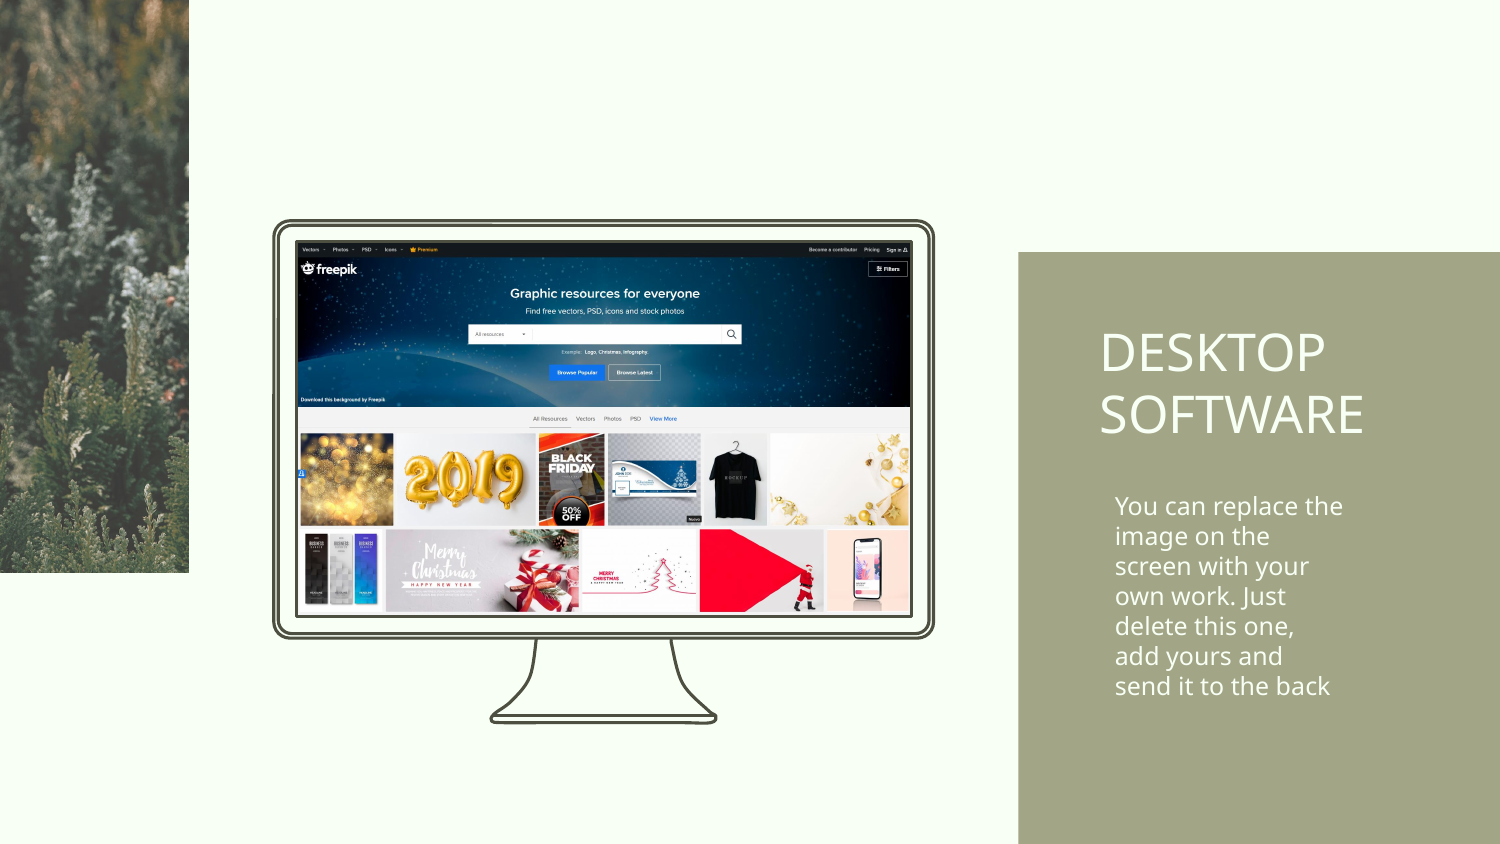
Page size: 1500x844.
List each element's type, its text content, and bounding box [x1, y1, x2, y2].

title DESKTOP SOFTWARE [1099, 328, 1443, 445]
picture [0, 0, 190, 574]
subtitle You can replace the image on the screen with your own work. Just delete this one, add yours and send it to the back [1099, 475, 1360, 630]
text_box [273, 220, 934, 724]
